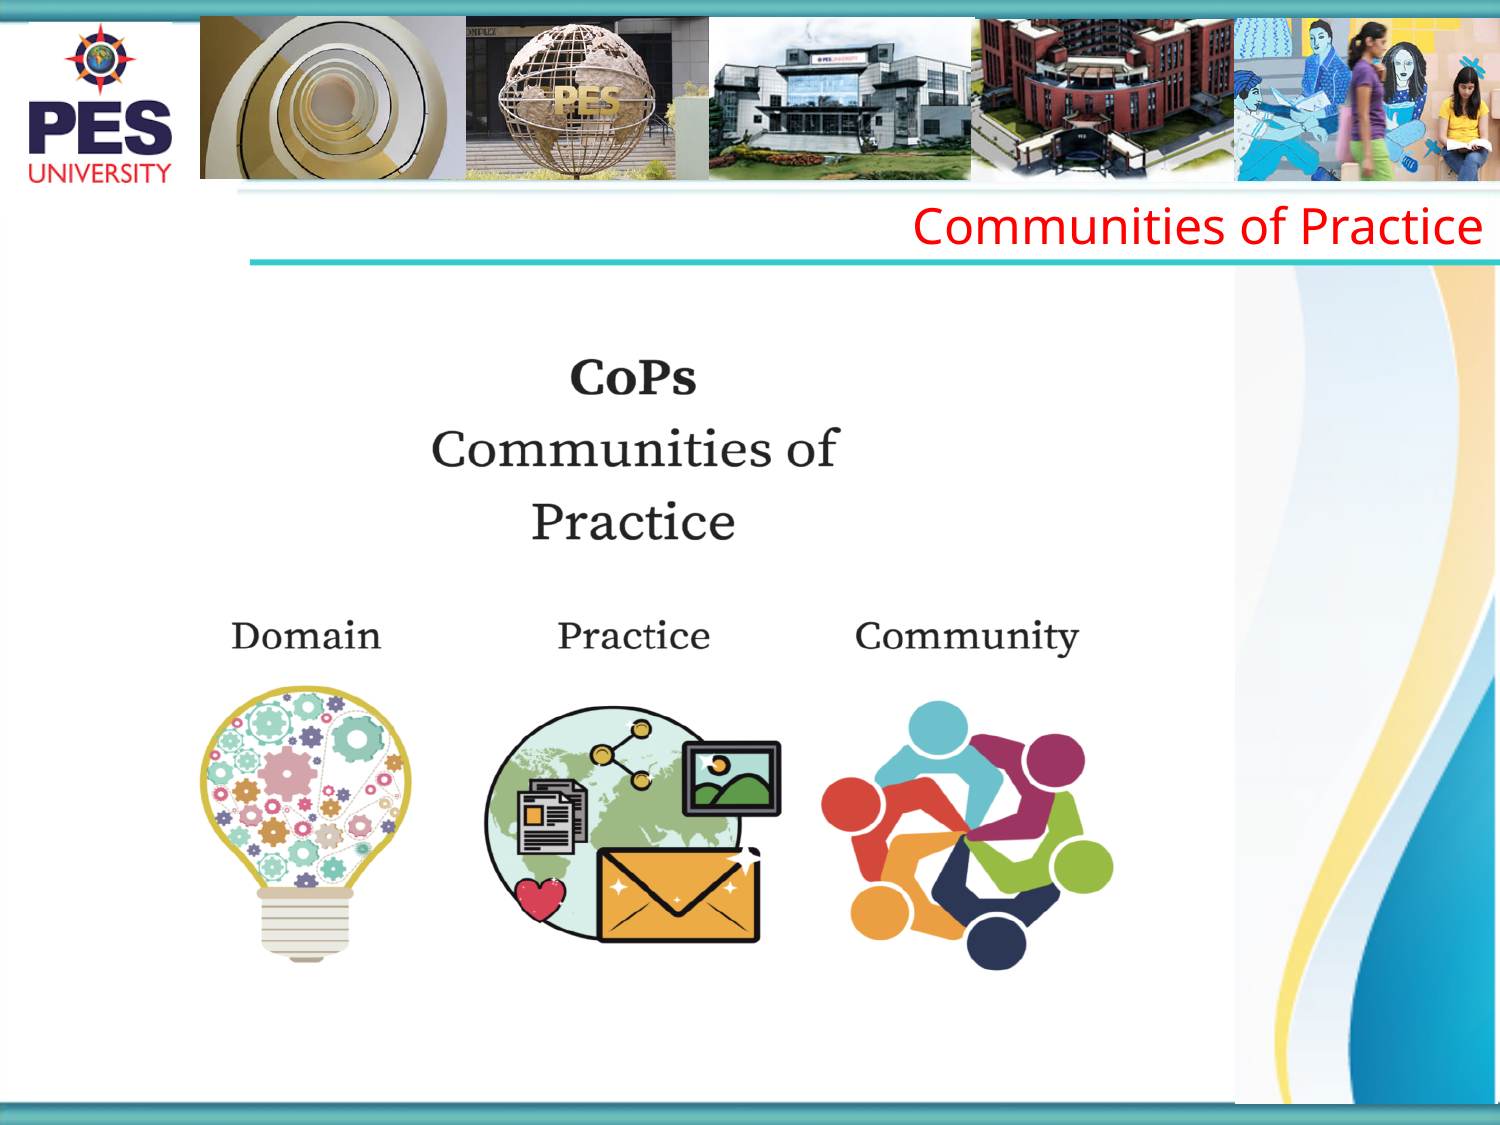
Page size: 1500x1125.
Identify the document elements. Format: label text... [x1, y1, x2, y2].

picture [0, 0, 1500, 187]
picture [0, 222, 1500, 1125]
text_box Communities of Practice [225, 187, 1500, 264]
